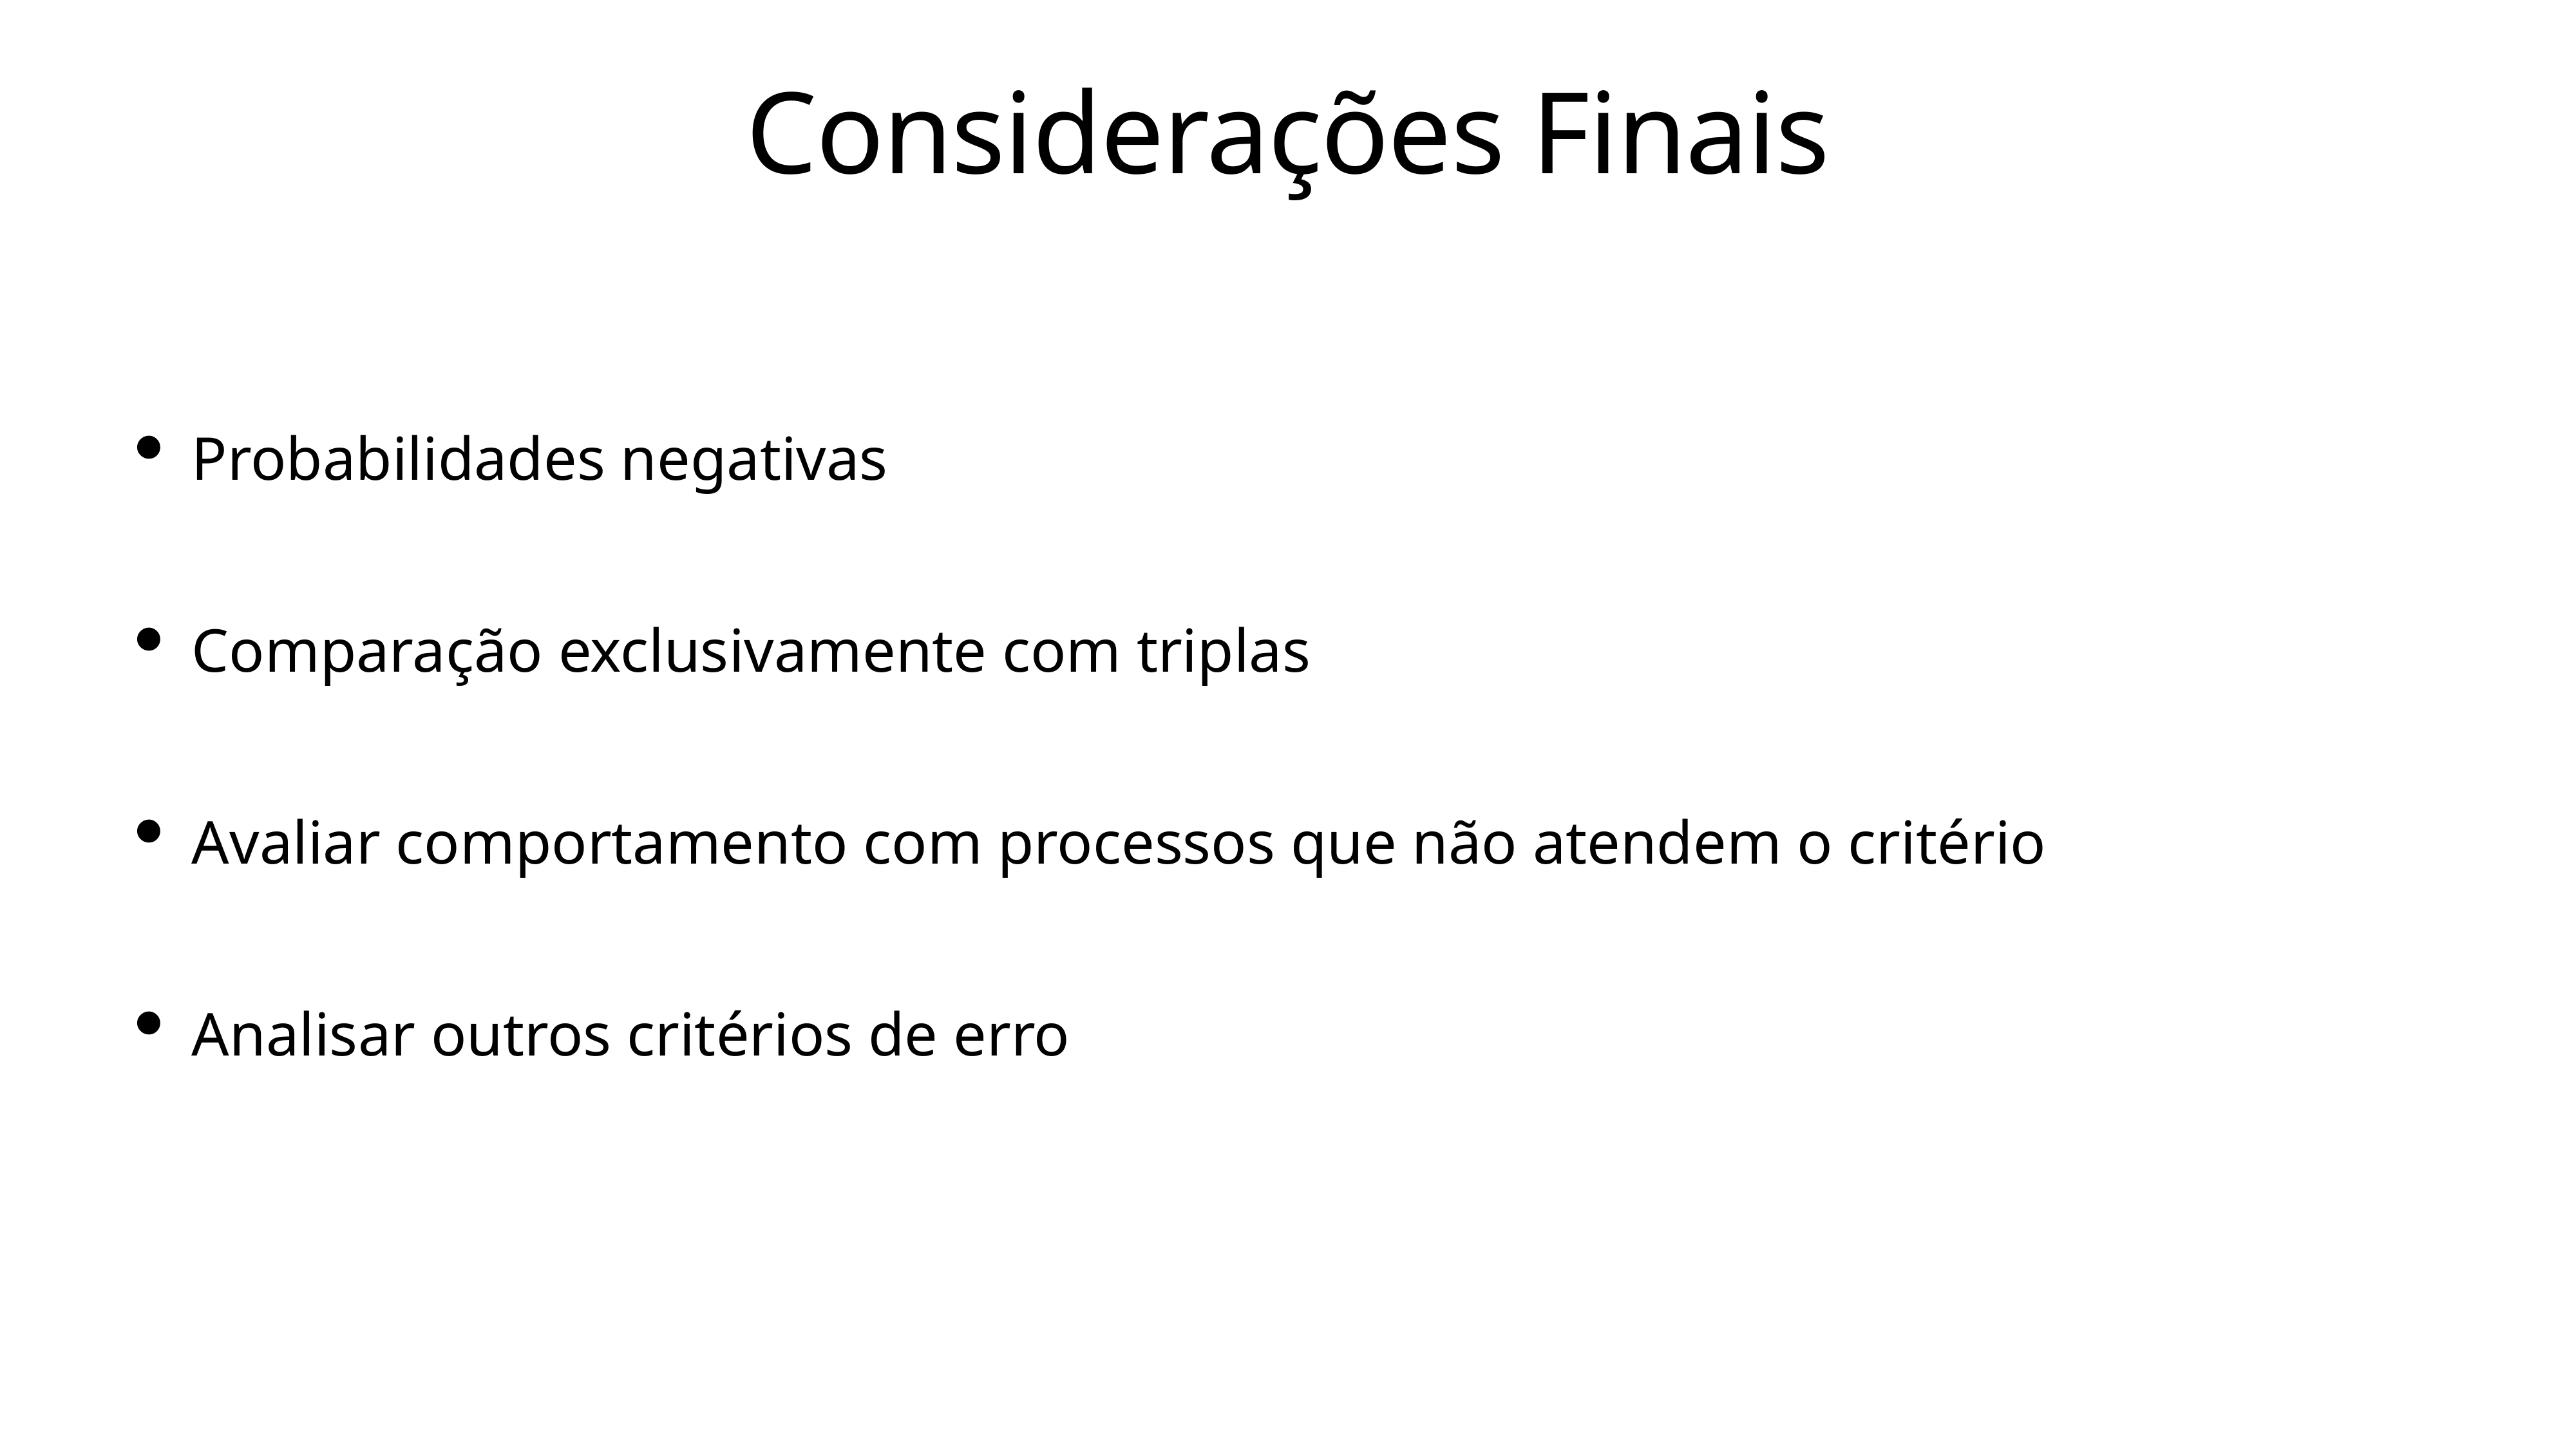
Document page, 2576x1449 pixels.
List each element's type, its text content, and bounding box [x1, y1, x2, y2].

list Probabilidades negativas Comparação exclusivamente com triplas Avaliar comportamento com processos que não atendem o critério Analisar outros critérios de erro [128, 423, 2448, 1321]
title Considerações Finais [128, 81, 2448, 265]
